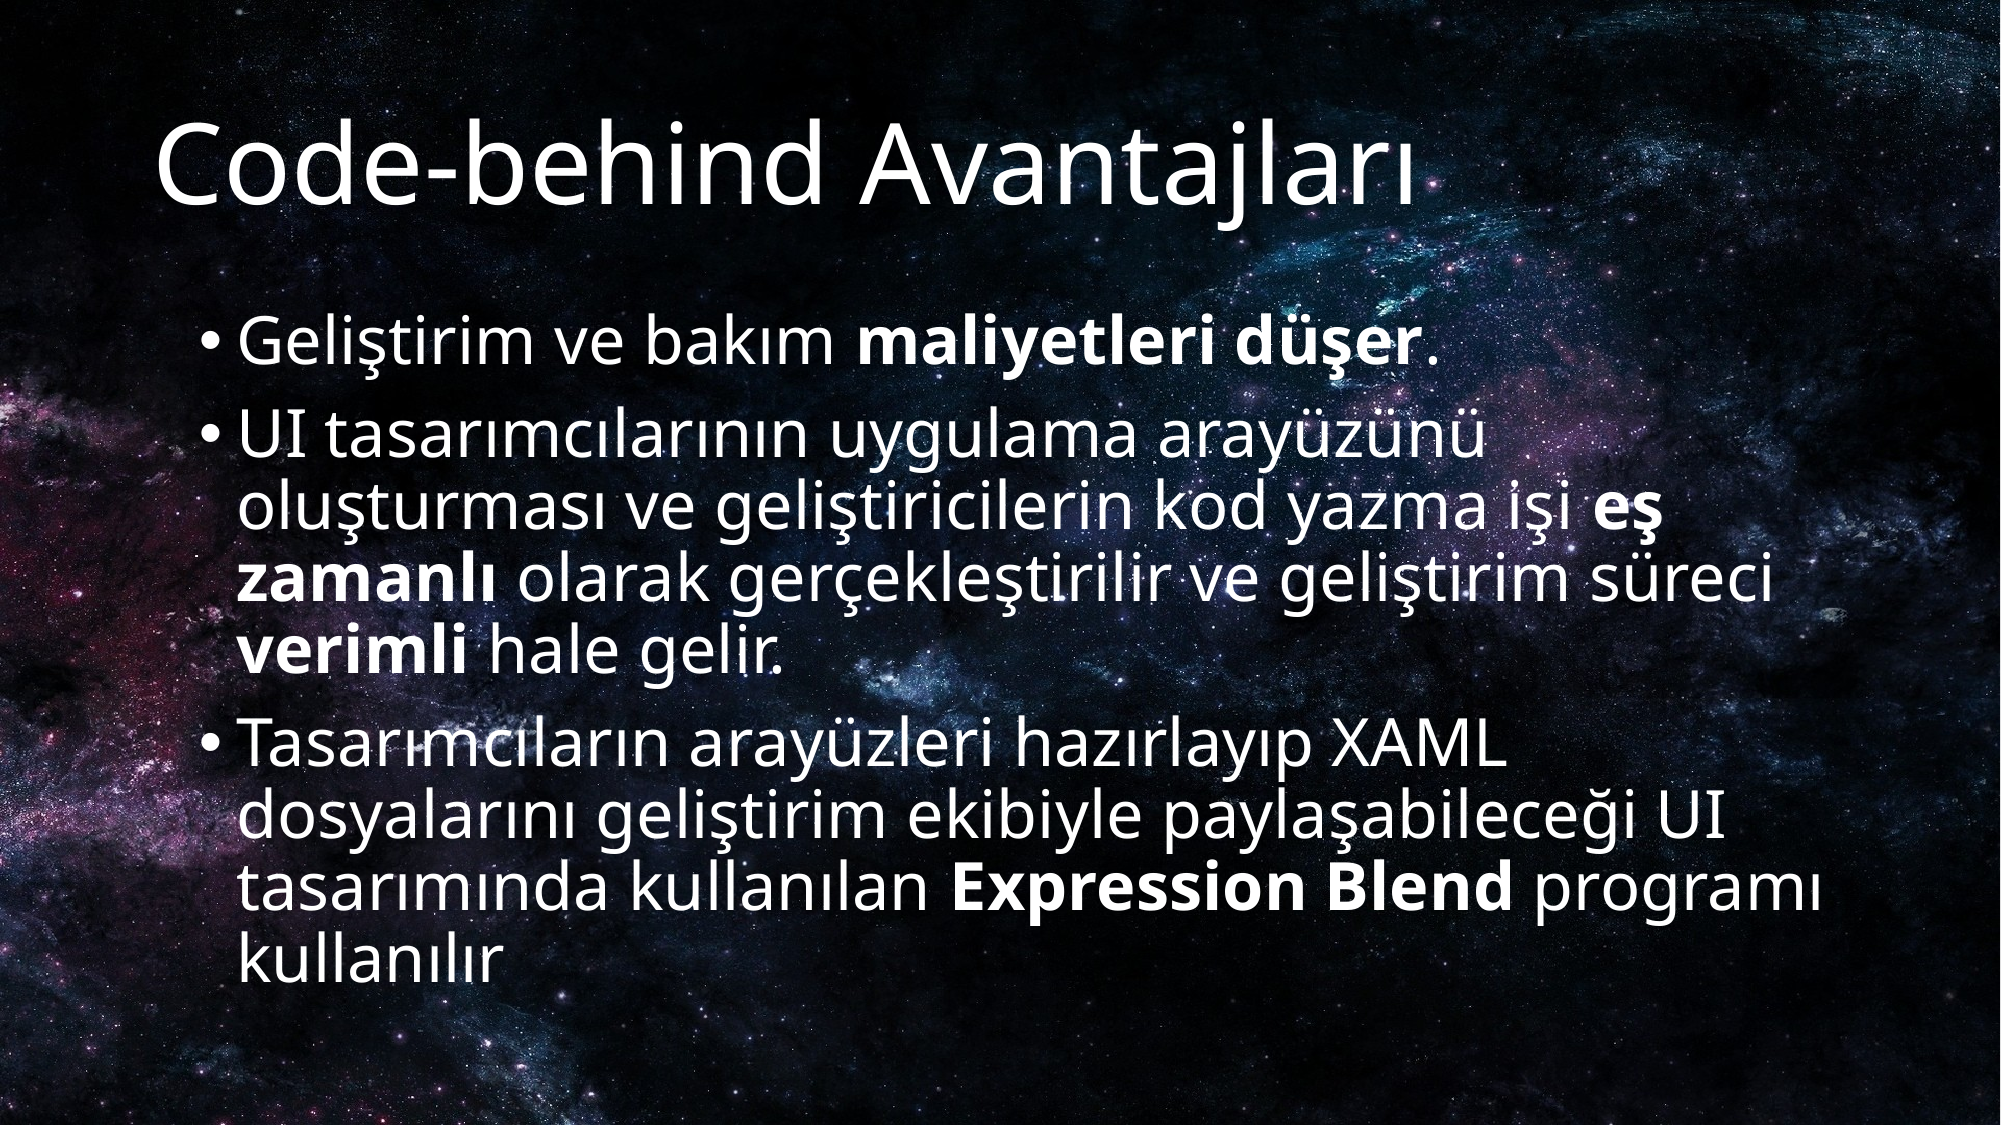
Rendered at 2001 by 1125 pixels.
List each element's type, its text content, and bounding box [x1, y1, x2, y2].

title Code-behind Avantajları [137, 59, 1863, 278]
picture [0, 0, 2001, 1125]
list Geliştirim ve bakım maliyetleri düşer. UI tasarımcılarının uygulama arayüzünü oluşturması ve geliştiricilerin kod yazma işi eş zamanlı olarak gerçekleştirilir ve geliştirim süreci verimli hale gelir. Tasarımcıların arayüzleri hazırlayıp XAML dosyalarını geliştirim ekibiyle paylaşabileceği UI tasarımında kullanılan Expression Blend programı kullanılır [183, 299, 1863, 1014]
